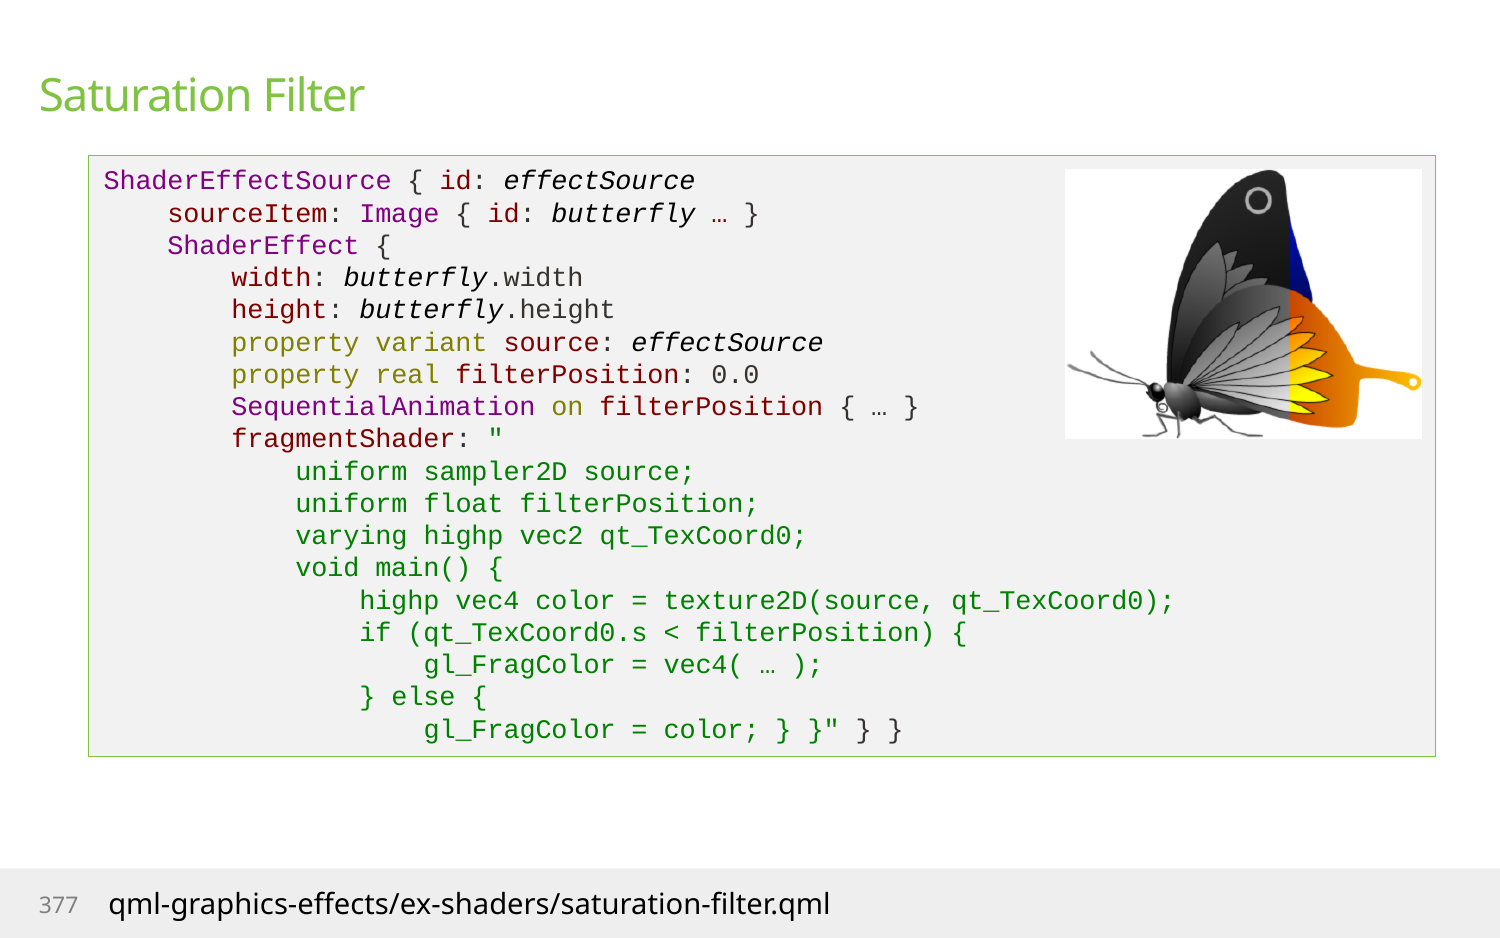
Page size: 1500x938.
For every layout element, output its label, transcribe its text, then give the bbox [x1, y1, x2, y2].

title Saturation Filter [39, 66, 1052, 196]
text_box ShaderEffectSource { id: effectSource sourceItem: Image { id: butterfly … } ShaderEffect { width: butterfly.width height: butterfly.height property variant source: effectSource property real filterPosition: 0.0 SequentialAnimation on filterPosition { … } fragmentShader: " uniform sampler2D source; uniform float filterPosition; varying highp vec2 qt_TexCoord0; void main() { highp vec4 color = texture2D(source, qt_TexCoord0); if (qt_TexCoord0.s < filterPosition) { gl_FragColor = vec4( … ); } else { gl_FragColor = color; } }" } } [88, 155, 1436, 757]
slide_number 377 [39, 892, 93, 921]
picture [1065, 169, 1422, 439]
text_box qml-graphics-effects/ex-shaders/saturation-filter.qml [93, 884, 1315, 928]
